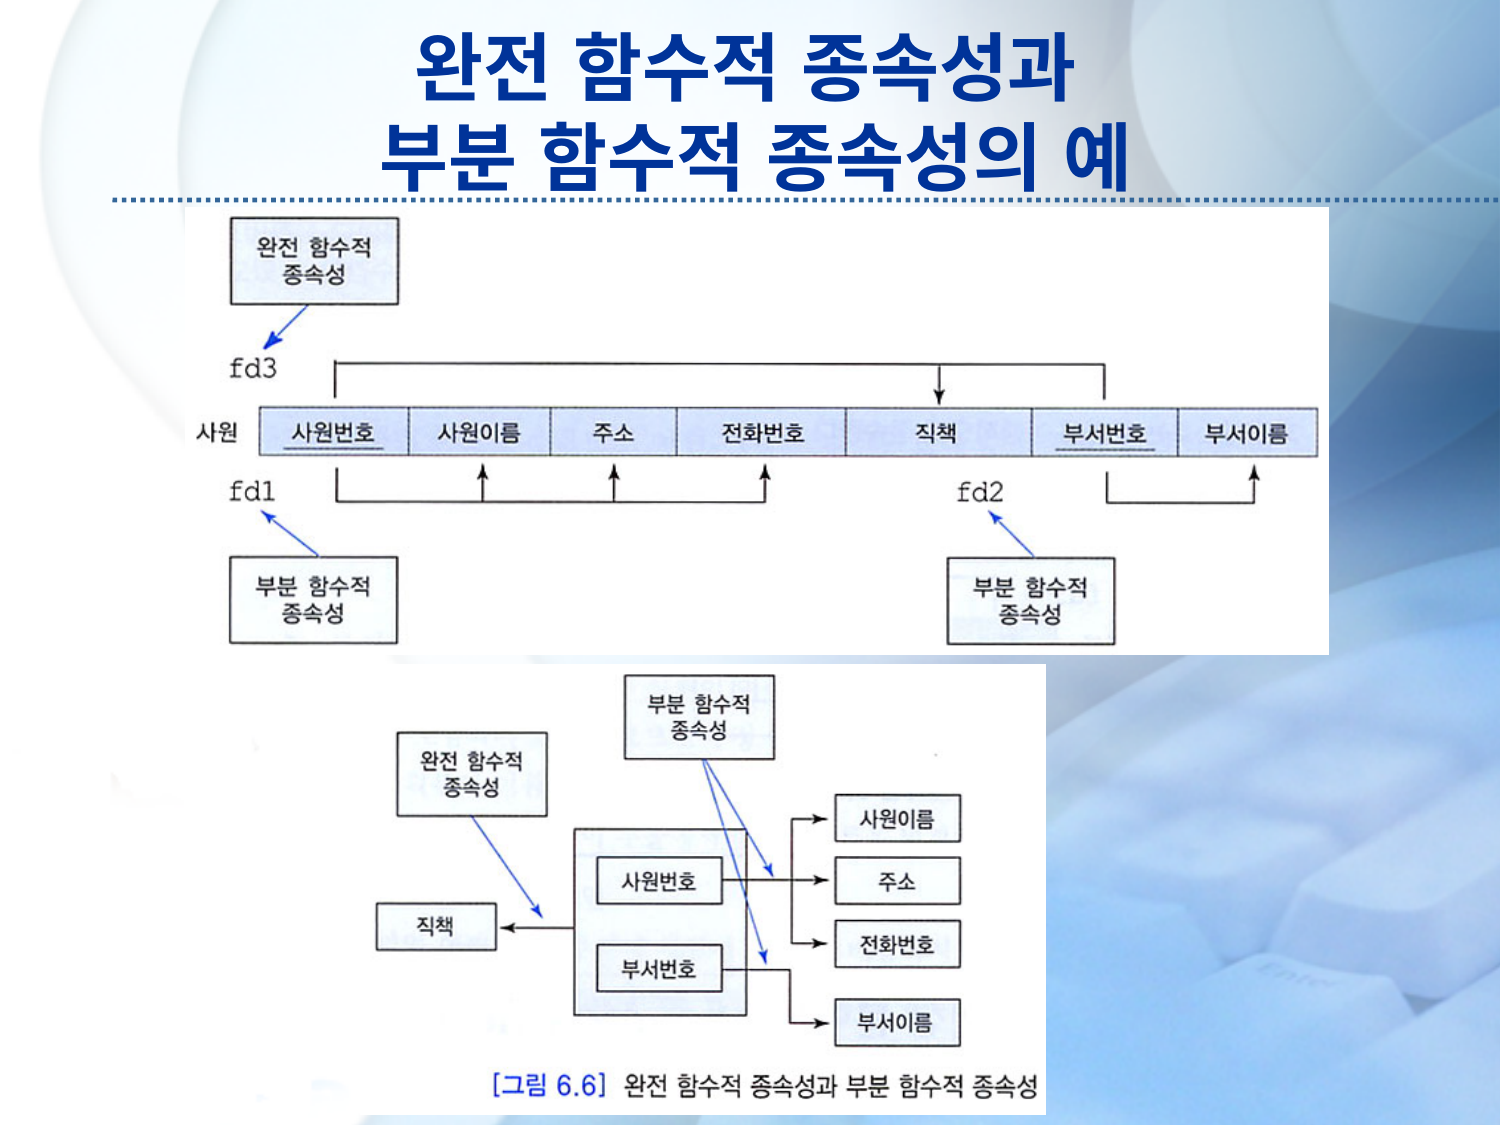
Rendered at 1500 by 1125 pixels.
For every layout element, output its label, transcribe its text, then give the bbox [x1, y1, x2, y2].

title 완전 함수적 종속성과 부분 함수적 종속성의 예 [112, 66, 1400, 154]
picture [0, 0, 1500, 1125]
